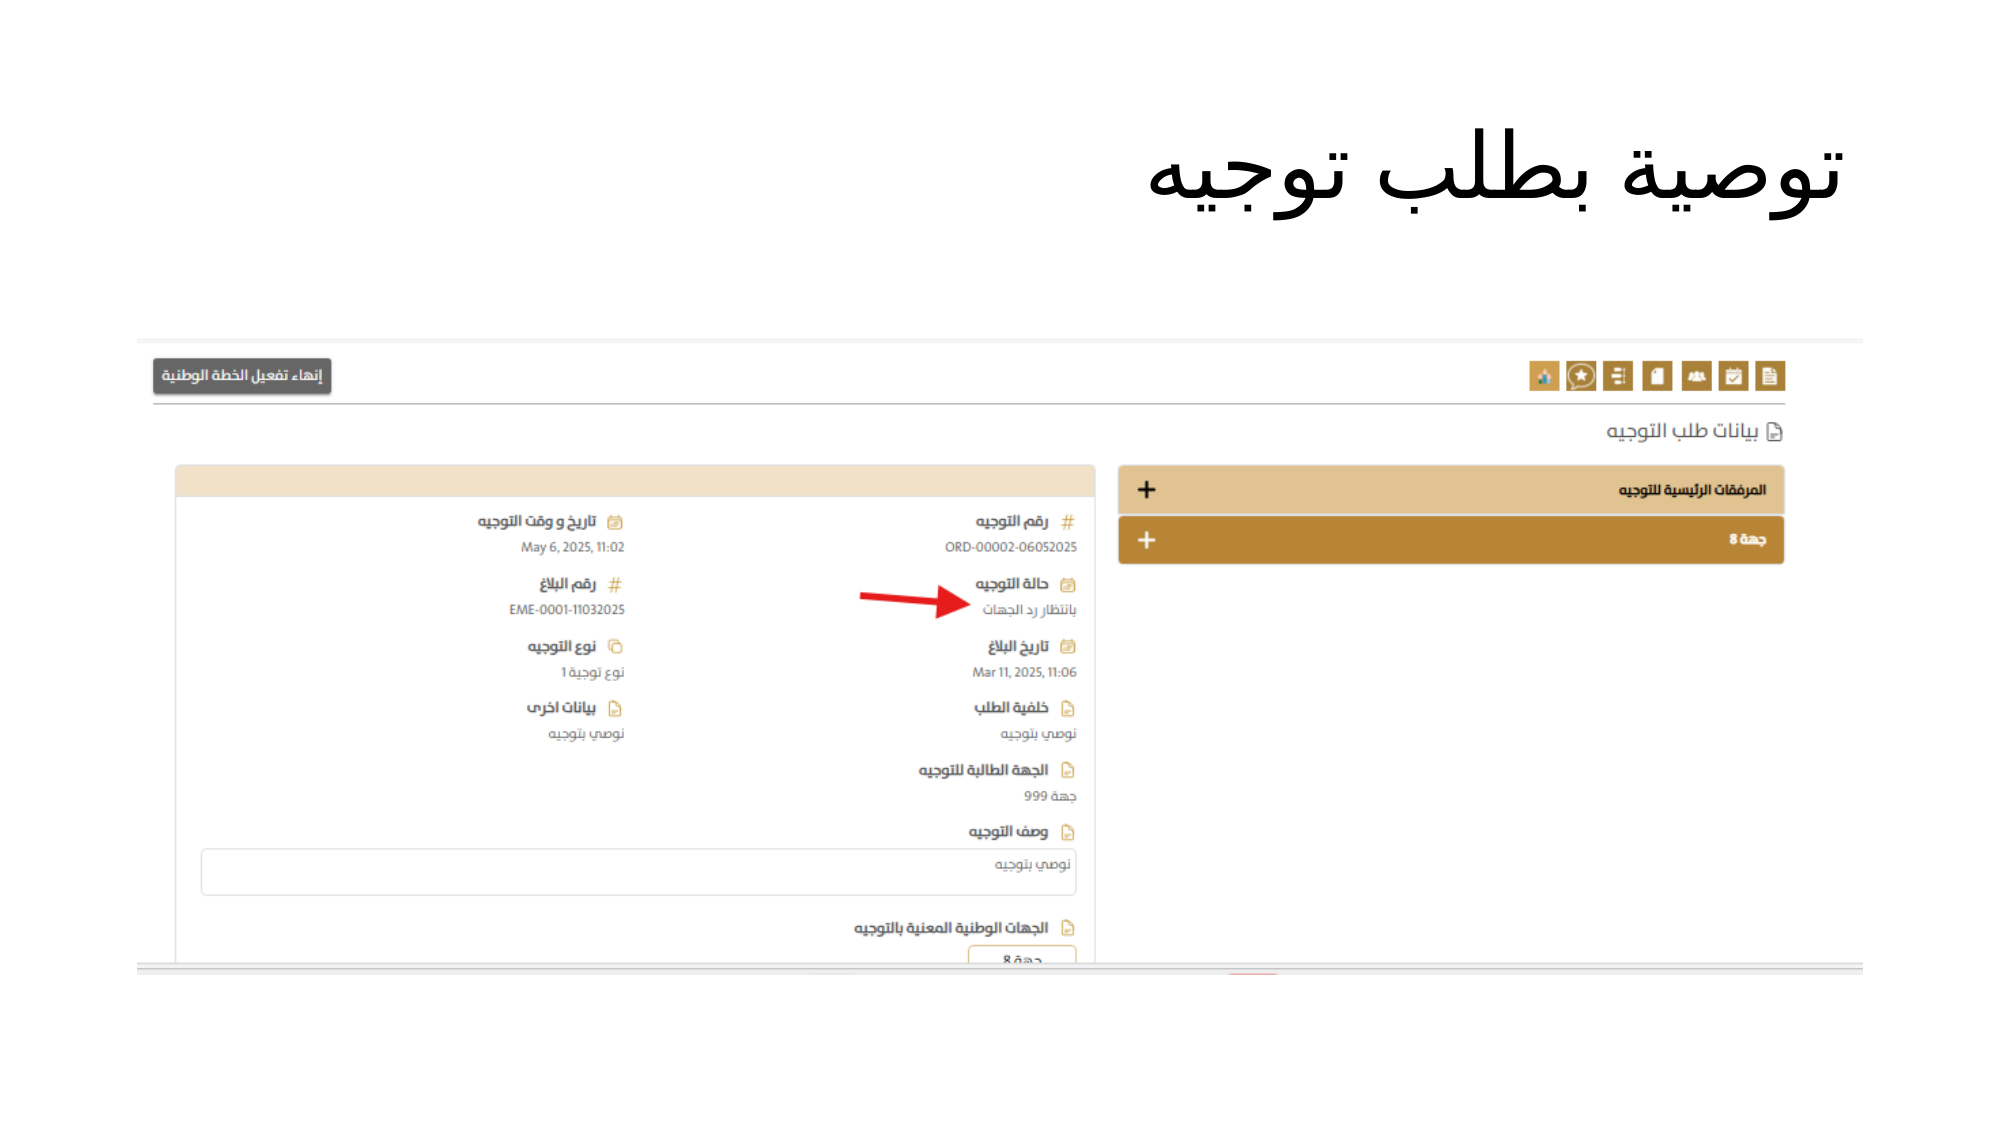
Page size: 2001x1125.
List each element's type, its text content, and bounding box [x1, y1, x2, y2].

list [136, 337, 1863, 975]
title توصية بطلب توجيه [137, 59, 1863, 278]
